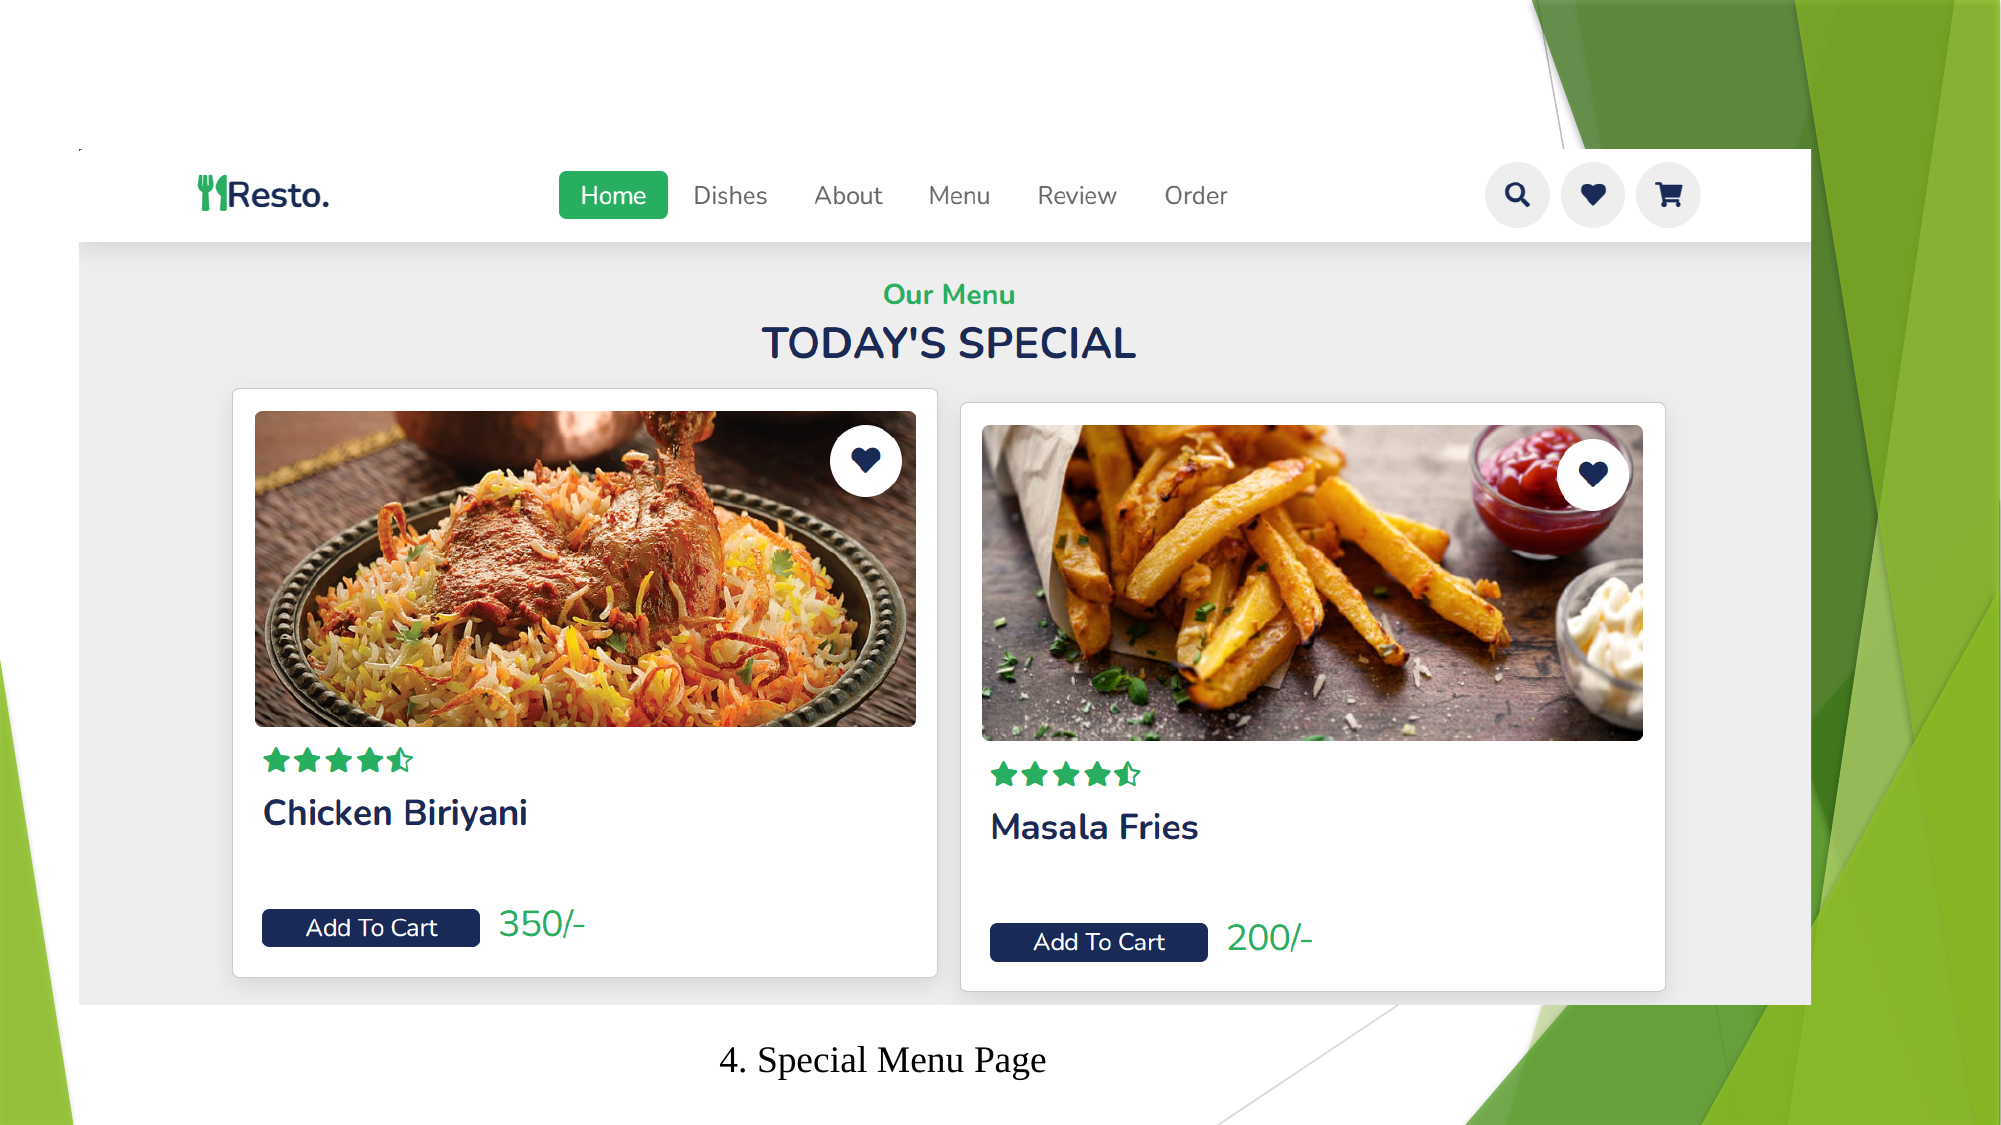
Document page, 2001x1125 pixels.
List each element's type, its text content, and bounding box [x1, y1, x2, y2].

picture [78, 148, 1812, 1006]
text_box 4. Special Menu Page [605, 1027, 1162, 1088]
